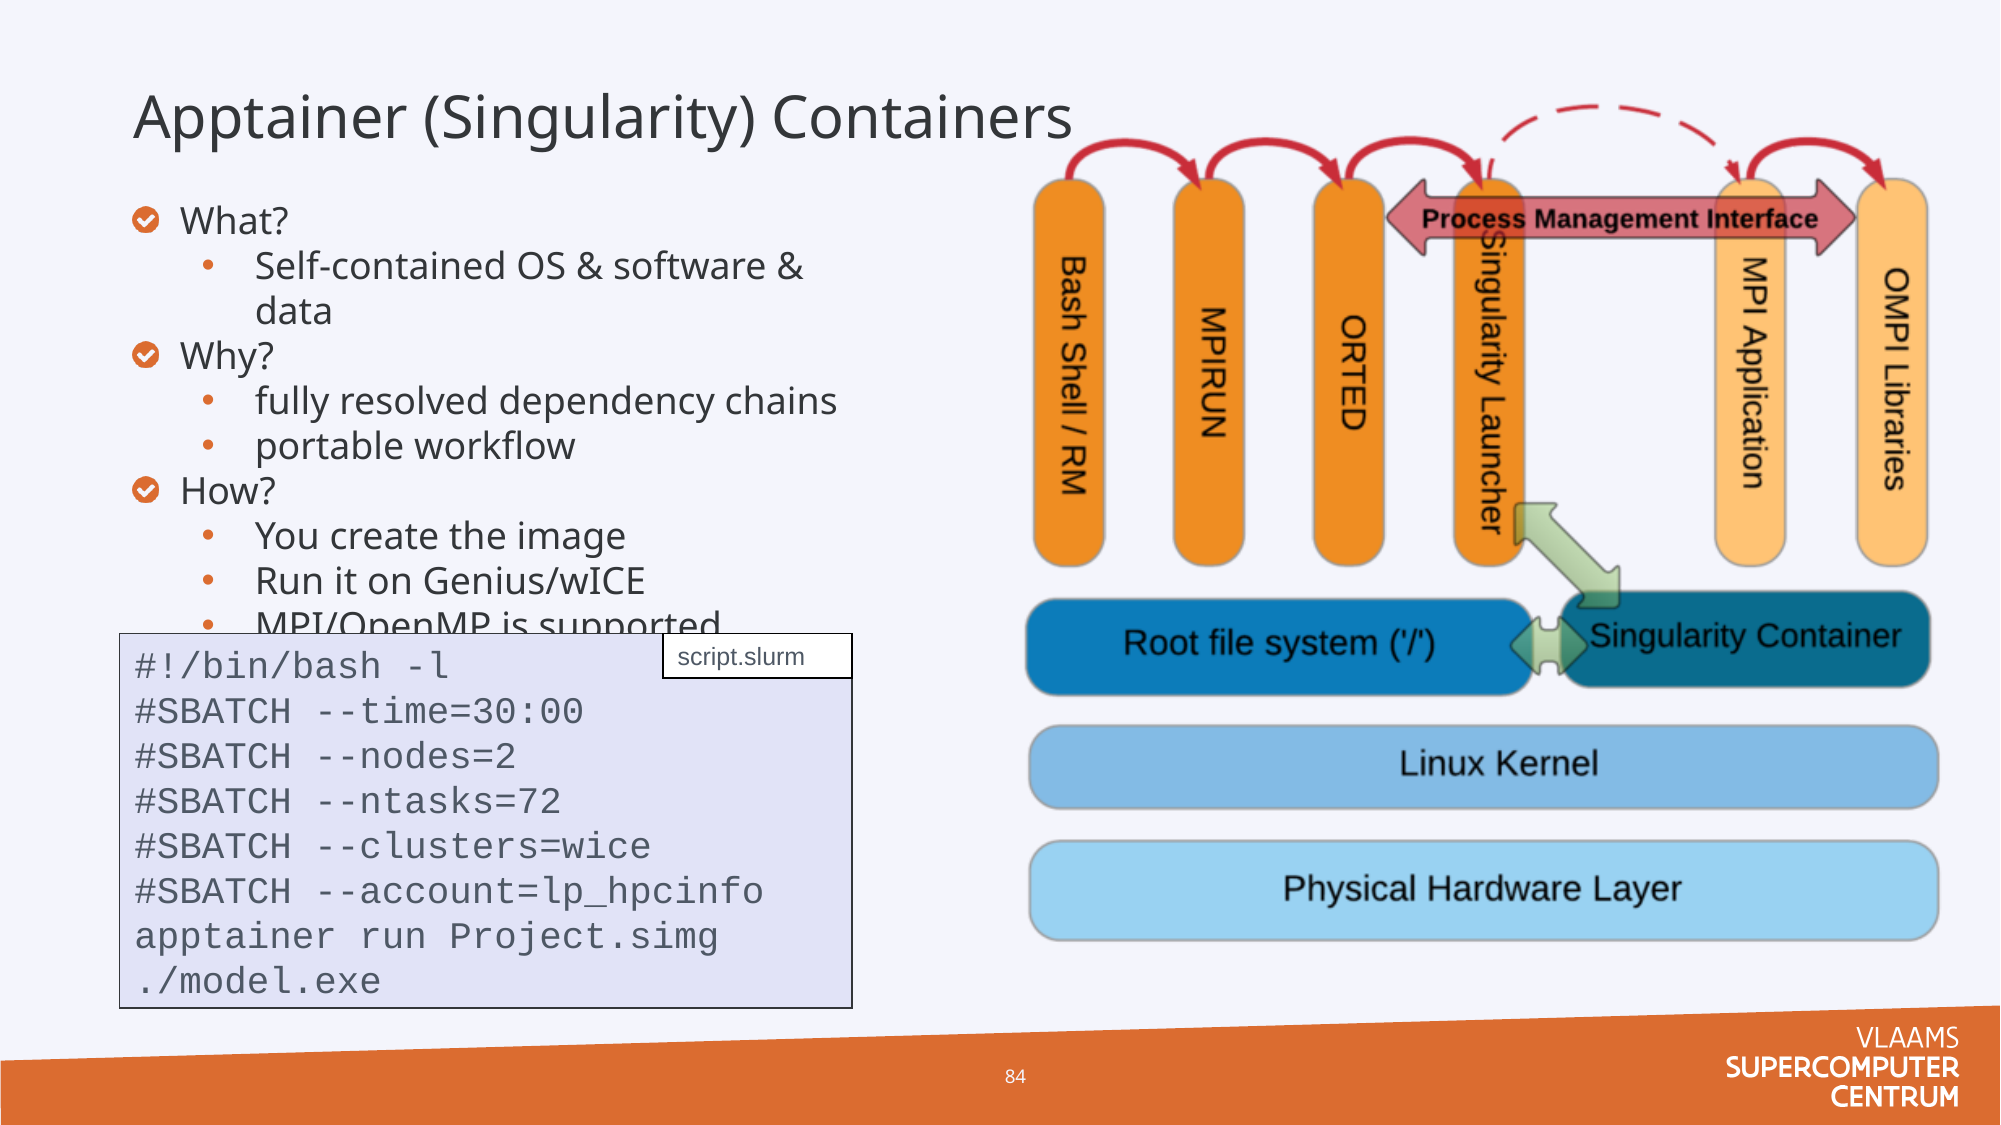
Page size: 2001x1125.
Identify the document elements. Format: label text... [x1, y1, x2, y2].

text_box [119, 633, 853, 1012]
picture [132, 206, 159, 233]
picture [996, 89, 1969, 976]
text_box What? Self-contained OS & software & data Why? fully resolved dependency chains portable workflow How? You create the image Run it on Genius/wICE MPI/OpenMP is supported [118, 189, 906, 655]
picture [132, 341, 159, 368]
picture [1725, 1021, 1960, 1117]
text_box Apptainer (Singularity) Containers [118, 54, 1090, 185]
picture [132, 476, 159, 503]
slide_number 84 [958, 1047, 1042, 1108]
